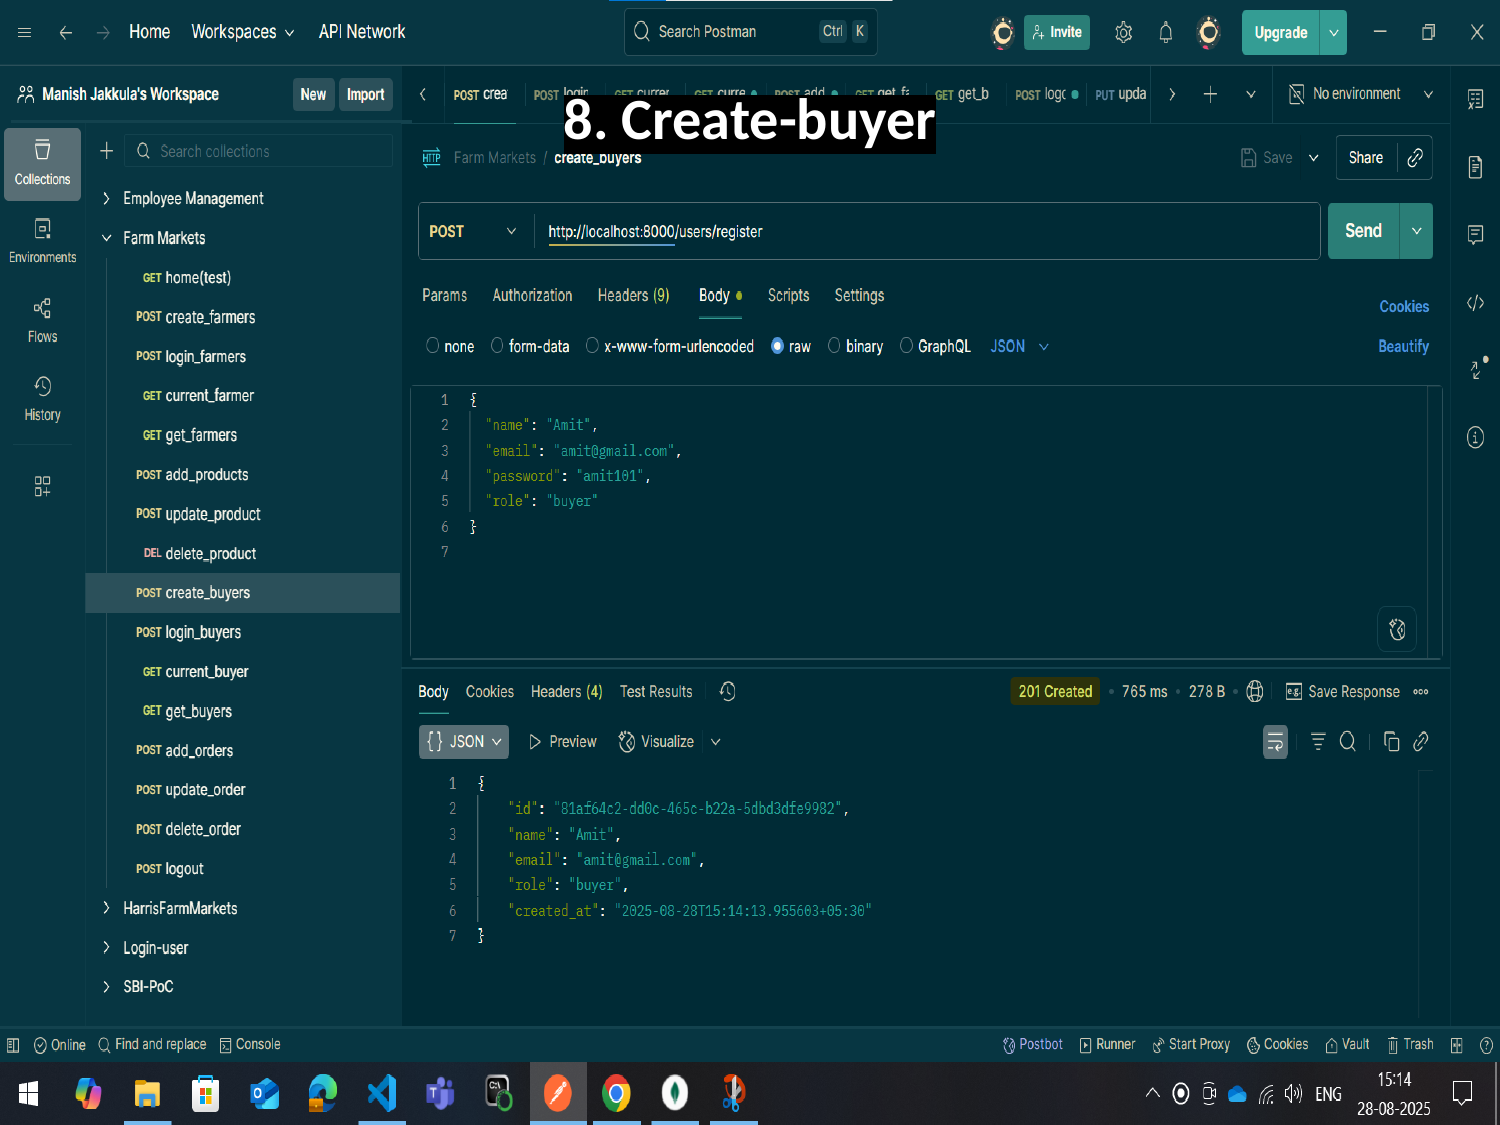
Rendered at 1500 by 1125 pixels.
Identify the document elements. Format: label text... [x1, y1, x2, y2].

picture [436, 292, 442, 300]
picture [672, 736, 679, 746]
picture [0, 0, 1500, 1125]
picture [501, 449, 509, 455]
picture [457, 226, 463, 236]
picture [1264, 726, 1287, 758]
picture [635, 292, 641, 300]
picture [873, 292, 880, 302]
picture [445, 226, 454, 235]
picture [530, 292, 541, 300]
picture [797, 290, 802, 298]
picture [431, 226, 440, 236]
picture [420, 726, 508, 758]
picture [524, 474, 532, 480]
picture [612, 226, 616, 236]
picture [853, 344, 859, 351]
title 8. Create-buyer [75, 22, 1425, 210]
picture [1004, 343, 1009, 351]
picture [506, 289, 519, 300]
picture [1413, 304, 1427, 311]
picture [560, 686, 564, 696]
picture [1011, 678, 1099, 704]
picture [1329, 204, 1432, 258]
picture [772, 338, 783, 353]
picture [1390, 301, 1410, 311]
picture [489, 686, 494, 696]
picture [639, 344, 645, 351]
picture [852, 292, 861, 300]
picture [1380, 340, 1393, 351]
